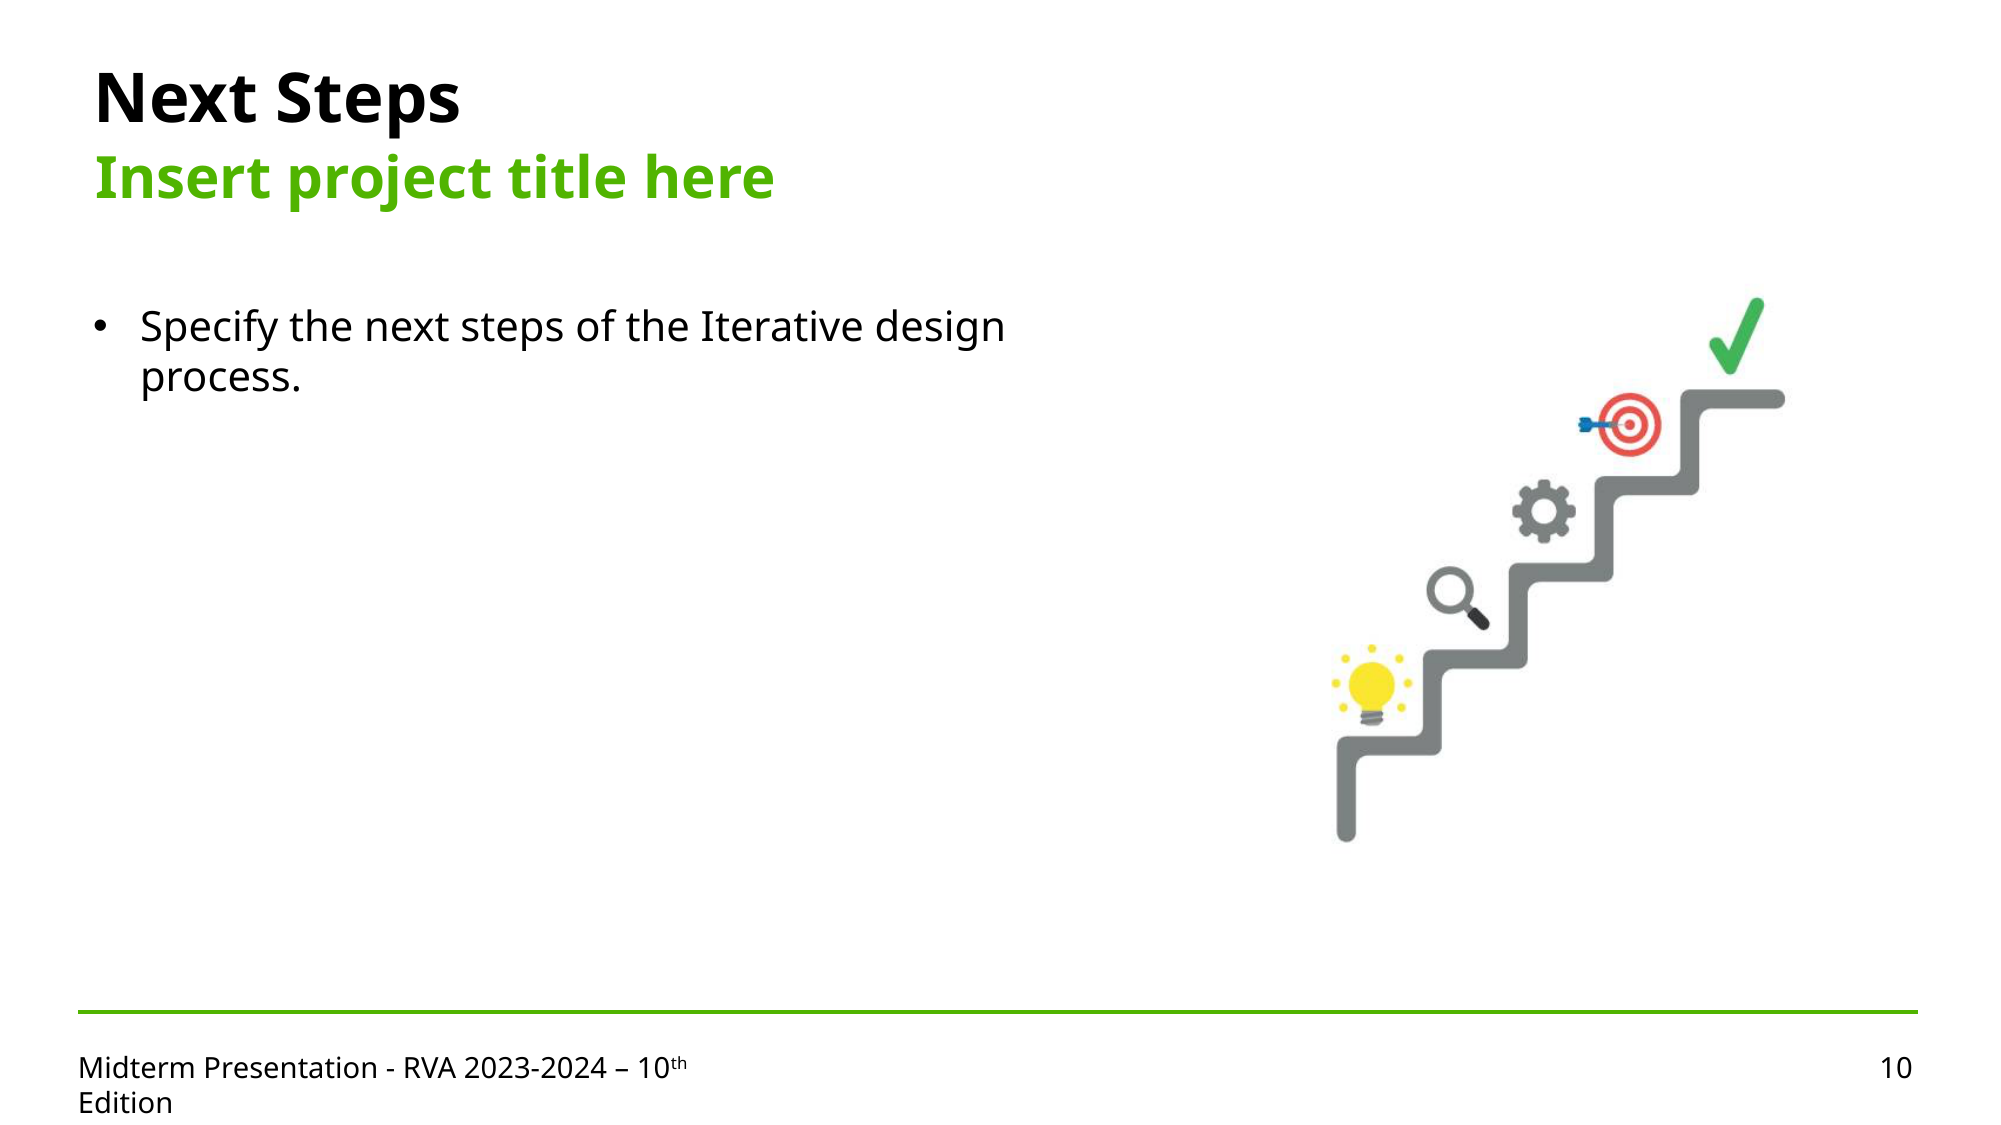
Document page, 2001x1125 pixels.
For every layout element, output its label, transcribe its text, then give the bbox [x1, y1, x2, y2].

text_box 10 [1807, 1041, 1928, 1093]
text_box Specify the next steps of the Iterative design process. [78, 292, 1149, 408]
text_box Midterm Presentation - RVA 2023-2024 – 10th Edition [63, 1041, 791, 1093]
text_box Insert project title here [95, 140, 1922, 281]
text_box Next Steps [78, 54, 1922, 146]
picture [1199, 208, 1919, 934]
